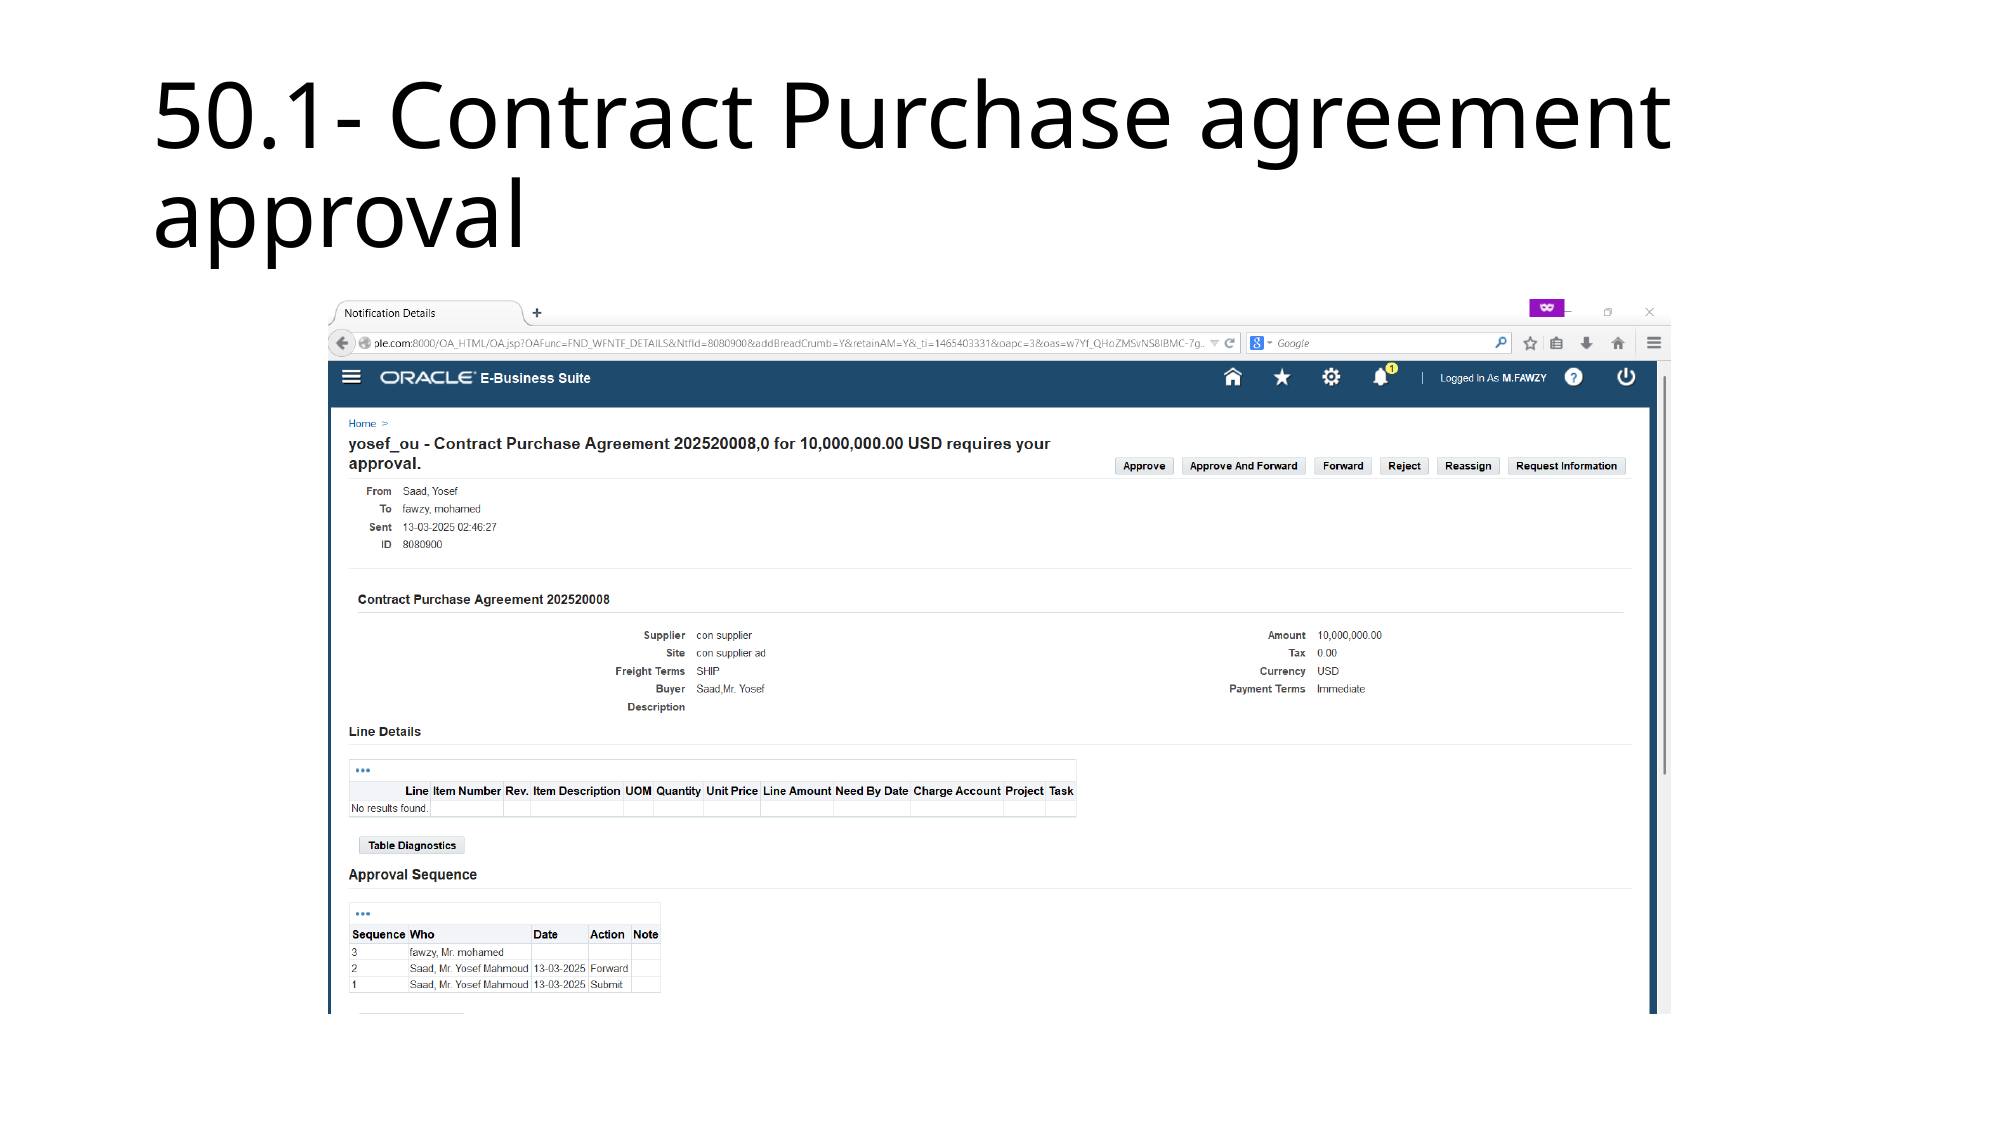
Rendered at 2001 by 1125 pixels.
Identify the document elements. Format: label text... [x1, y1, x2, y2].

title 50.1- Contract Purchase agreement approval [137, 59, 1863, 278]
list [328, 299, 1671, 1014]
